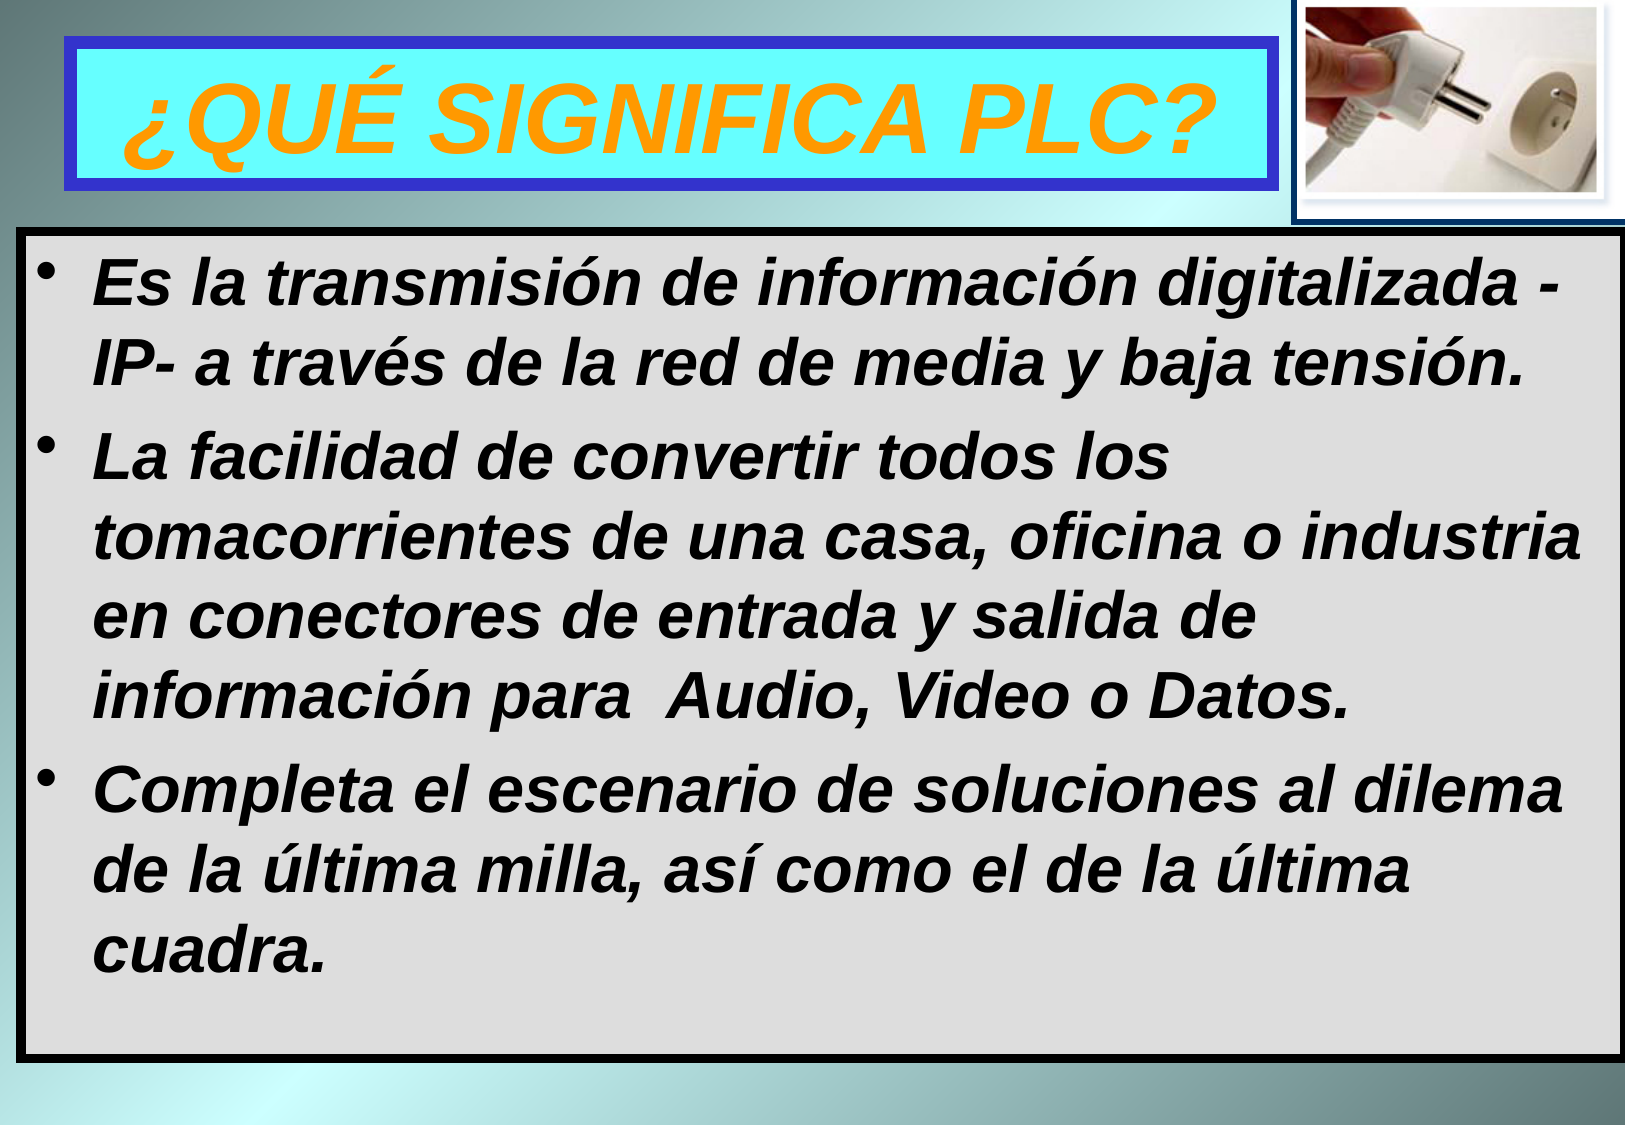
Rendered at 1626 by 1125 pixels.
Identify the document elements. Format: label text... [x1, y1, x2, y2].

text_box Es la transmisión de información digitalizada -IP- a través de la red de media y baja tensión. La facilidad de convertir todos los tomacorrientes de una casa, oficina o industria en conectores de entrada y salida de información para Audio, Video o Datos. Completa el escenario de soluciones al dilema de la última milla, así como el de la última cuadra. [21, 231, 1625, 1059]
picture [1296, 0, 1625, 220]
slide_number 3 [1164, 1059, 1504, 1101]
title ¿QUÉ SIGNIFICA PLC? [70, 42, 1274, 185]
